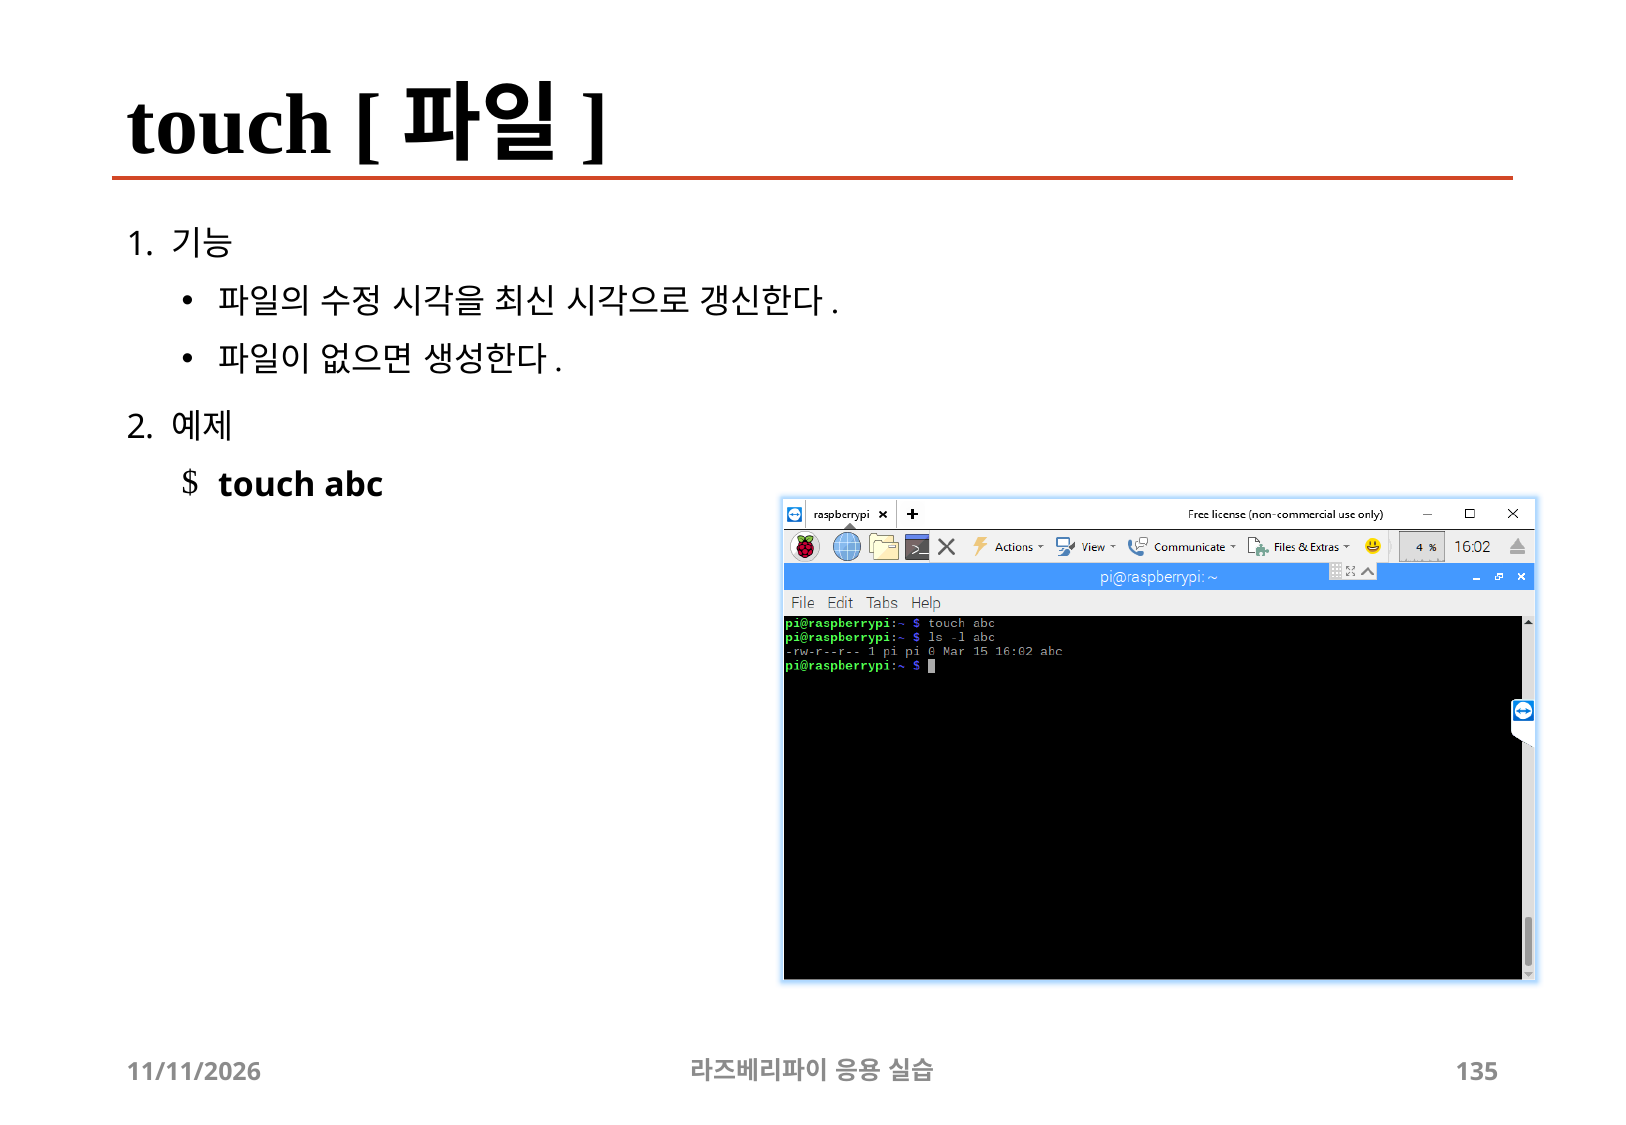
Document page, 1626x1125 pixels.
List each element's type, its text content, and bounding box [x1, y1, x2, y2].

picture [783, 499, 1535, 980]
list 기능 파일의 수정 시각을 최신 시각으로 갱신한다. 파일이 없으면 생성한다. 예제 touch abc [111, 205, 1514, 512]
slide_number 135 [1147, 1042, 1514, 1103]
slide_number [111, 1042, 478, 1103]
title touch [파일] [111, 59, 1514, 179]
footer 라즈베리파이 응용 실습 [538, 1042, 1087, 1103]
